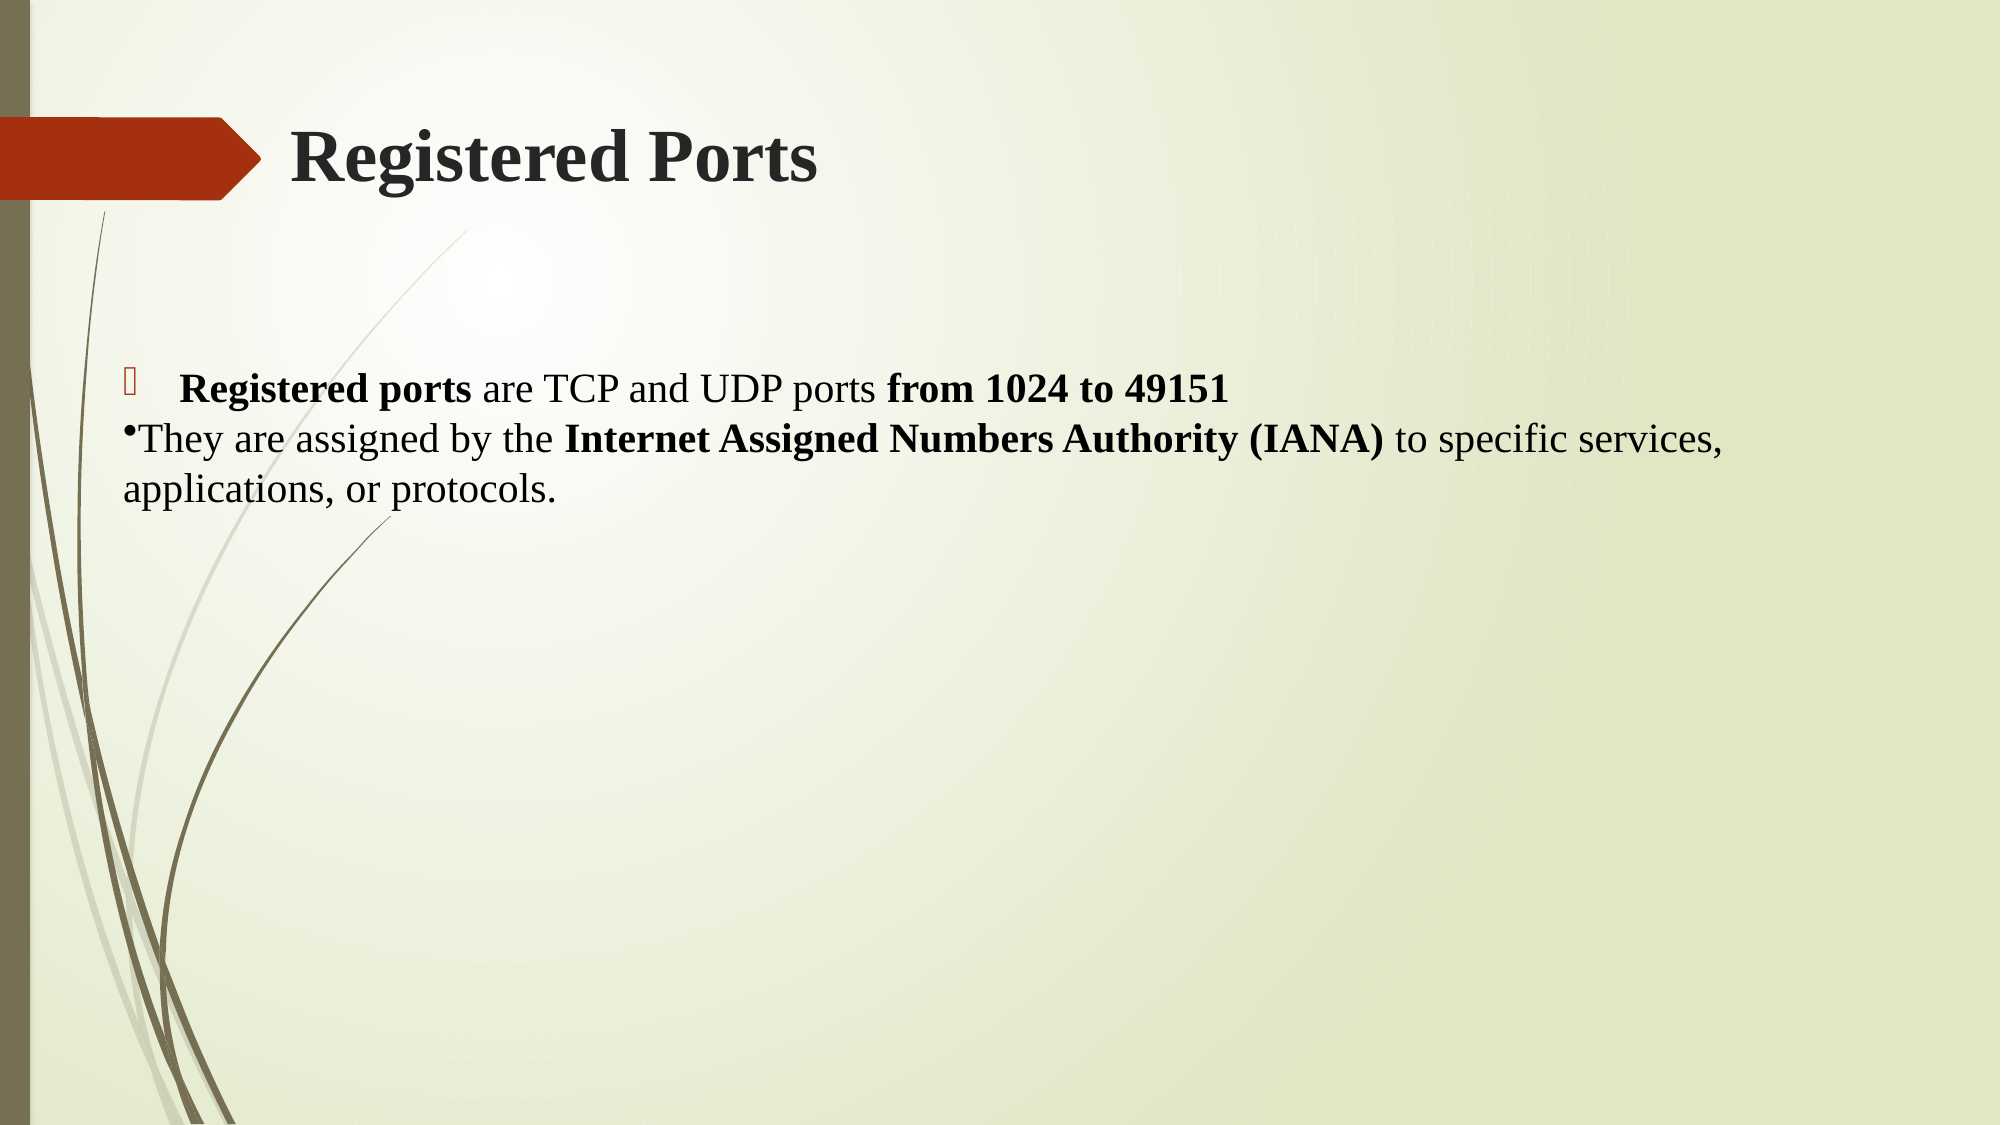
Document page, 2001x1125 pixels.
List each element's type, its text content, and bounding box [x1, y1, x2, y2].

list Registered ports are TCP and UDP ports from 1024 to 49151 They are assigned by the Internet Assigned Numbers Authority (IANA) to specific services, applications, or protocols. [108, 134, 1798, 787]
title Registered Ports [275, 99, 2000, 210]
